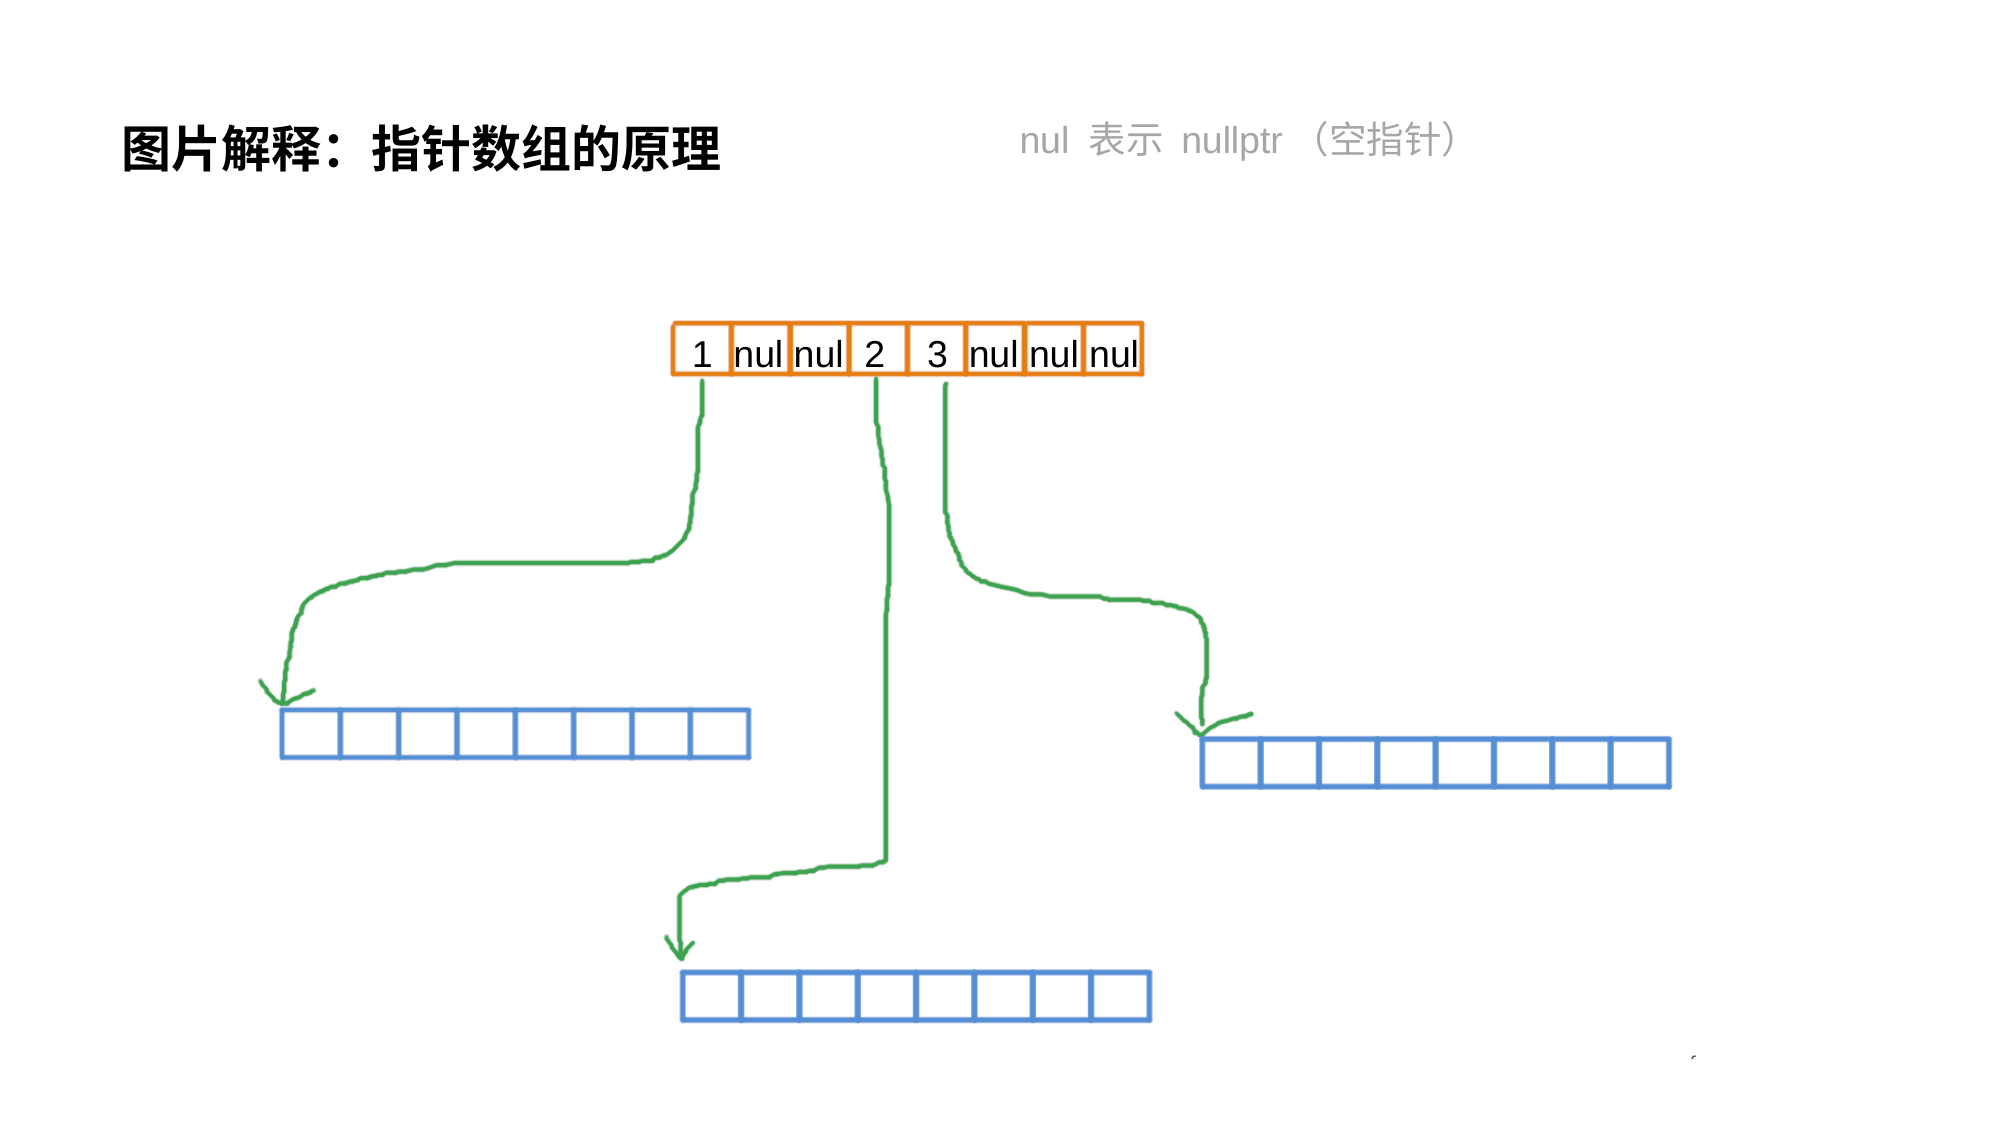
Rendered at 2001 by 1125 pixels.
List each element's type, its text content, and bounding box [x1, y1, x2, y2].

title 图片解释：指针数组的原理 [106, 42, 1832, 260]
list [241, 253, 1696, 1060]
text_box nul 表示 nullptr（空指针） [1004, 109, 1577, 169]
